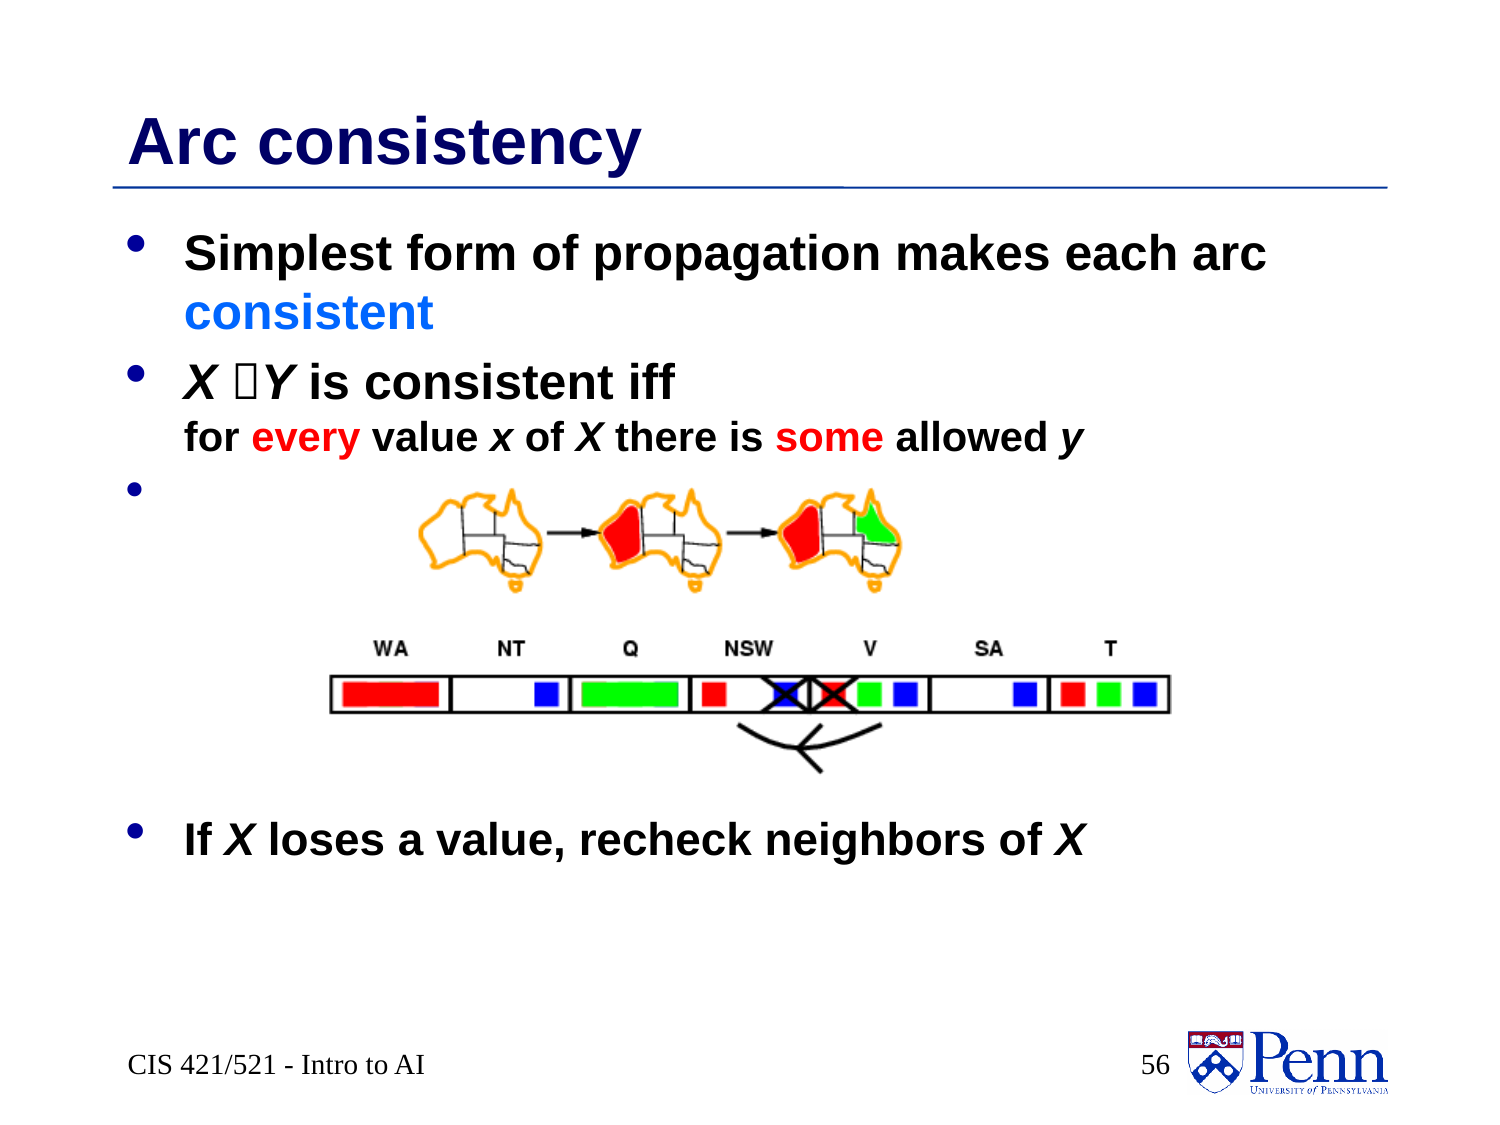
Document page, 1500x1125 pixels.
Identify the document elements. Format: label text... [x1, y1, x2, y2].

title Arc consistency [112, 99, 1388, 176]
picture [328, 487, 1172, 777]
list Simplest form of propagation makes each arc consistent X Y is consistent iff for every value x of X there is some allowed y If X loses a value, recheck neighbors of X [112, 212, 1426, 963]
slide_number CIS 421/521 - Intro to AI [112, 1024, 501, 1101]
slide_number 56 [1074, 1024, 1388, 1101]
